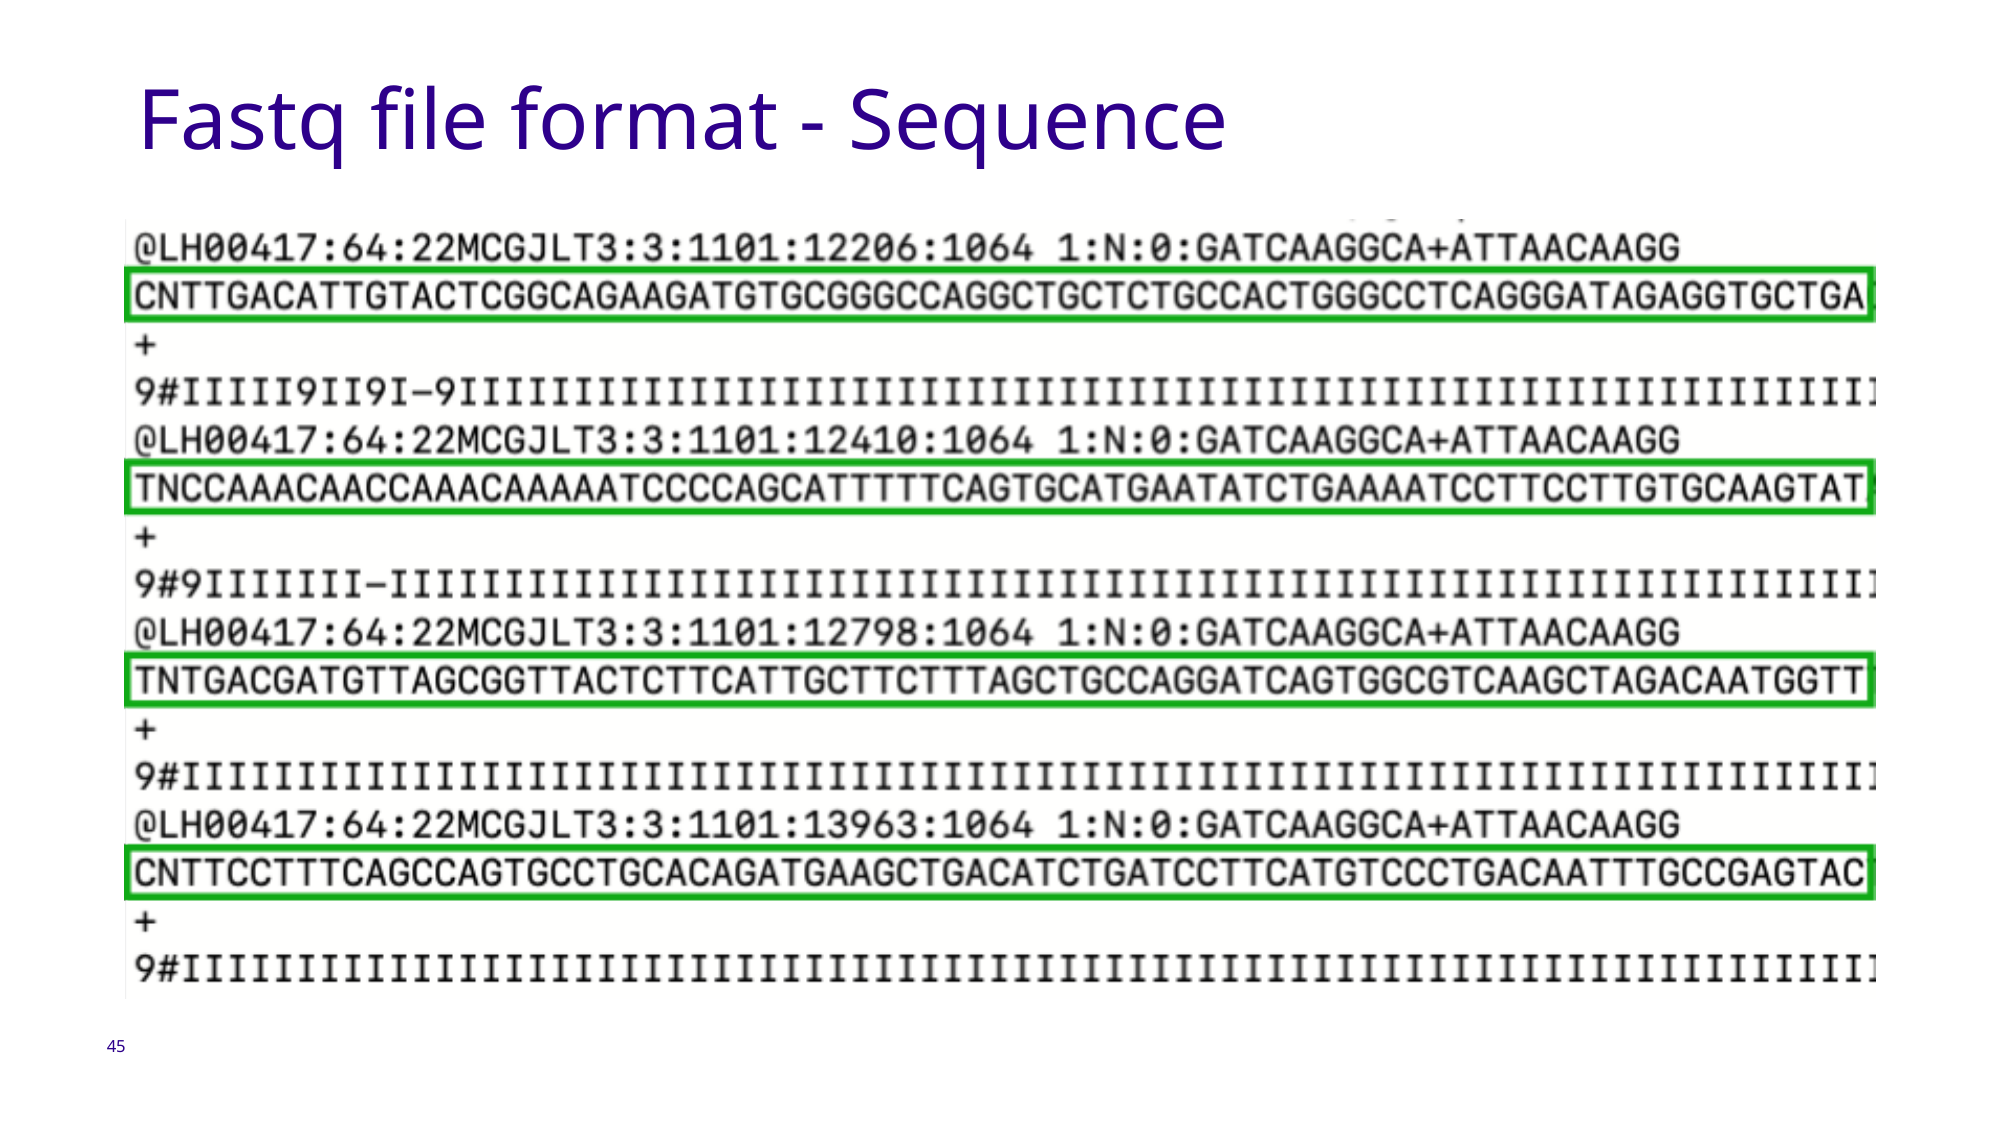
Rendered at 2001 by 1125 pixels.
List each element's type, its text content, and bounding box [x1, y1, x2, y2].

slide_number 45 [0, 1038, 126, 1059]
picture [124, 219, 1876, 999]
title Fastq file format - Sequence [137, 66, 1863, 168]
